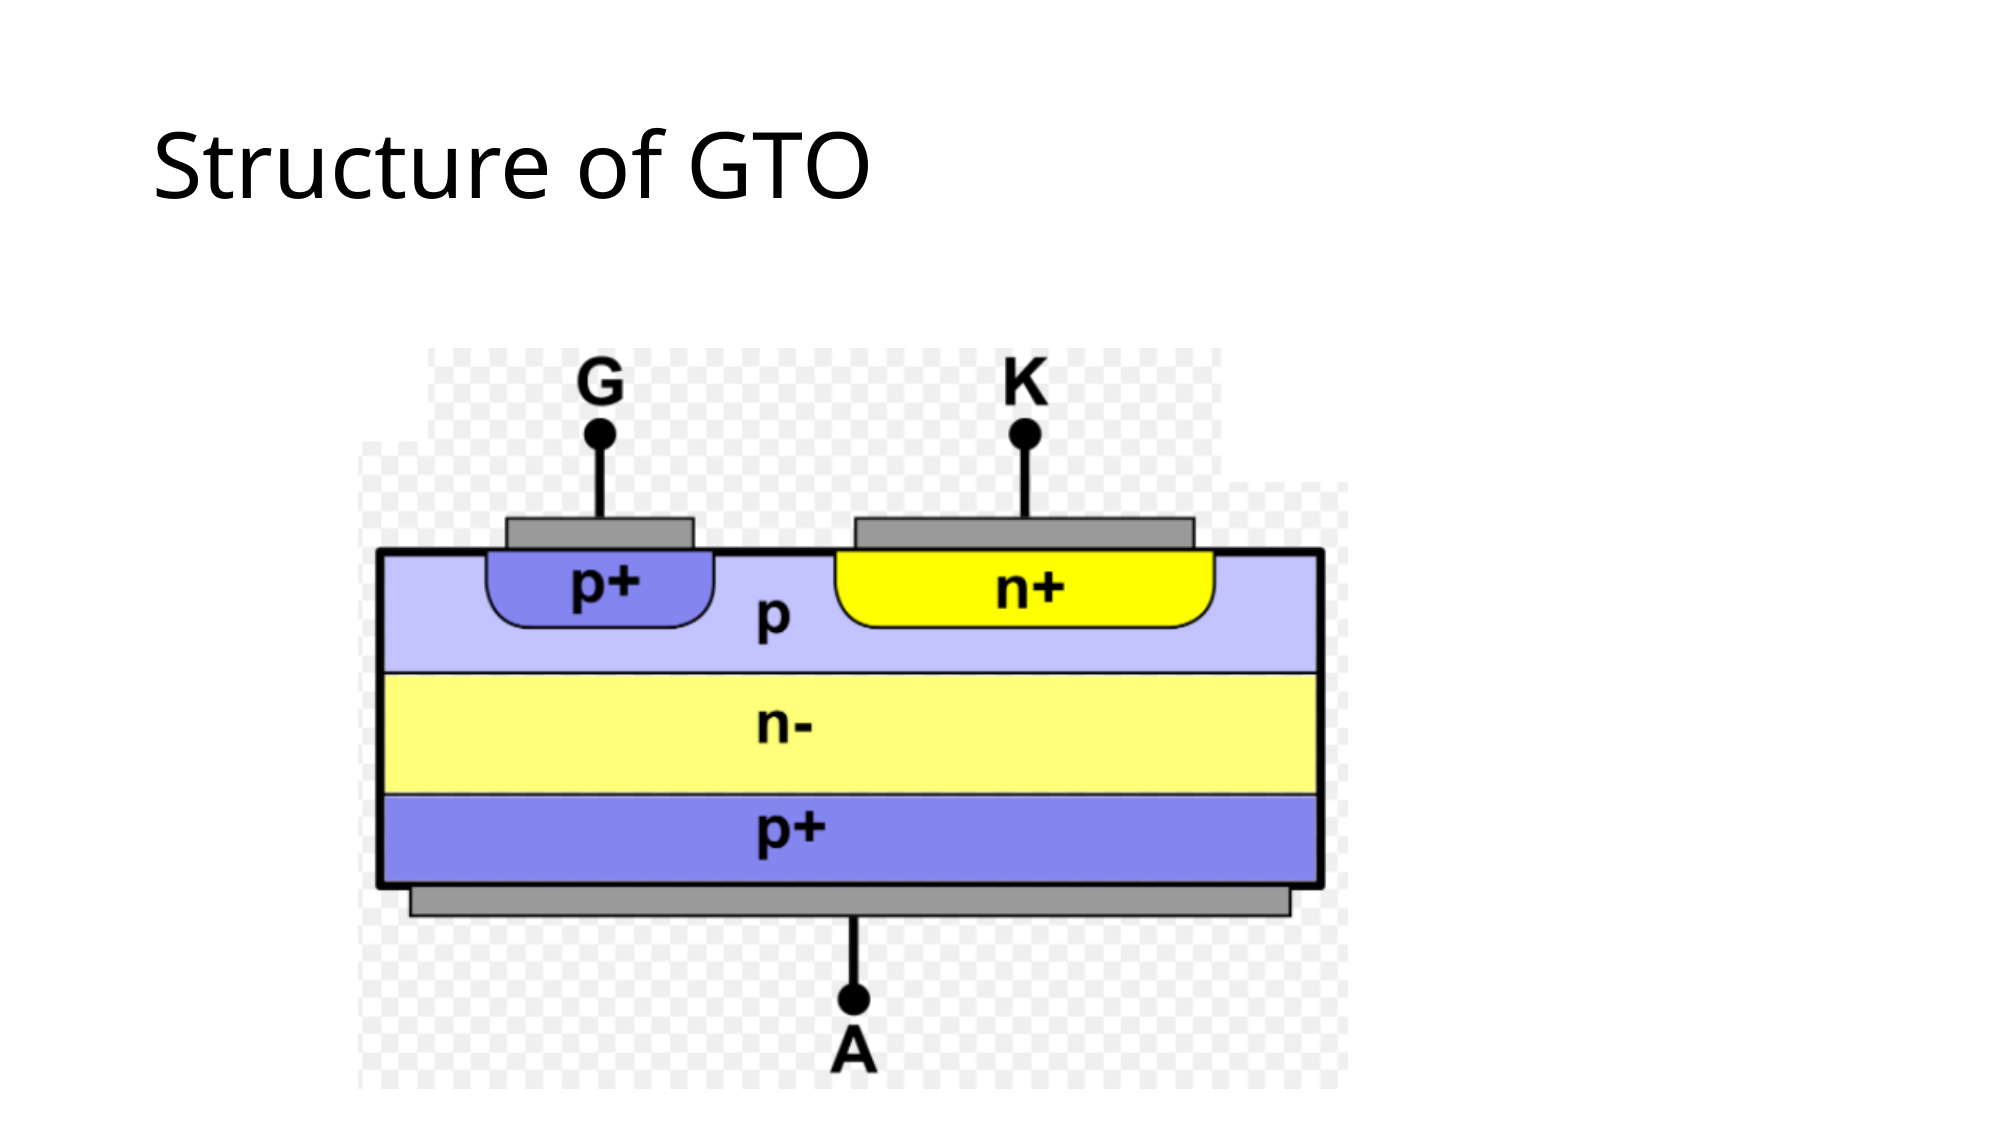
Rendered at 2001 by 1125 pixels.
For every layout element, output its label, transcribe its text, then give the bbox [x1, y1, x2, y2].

title Structure of GTO [137, 59, 1863, 278]
picture [358, 348, 1348, 1089]
